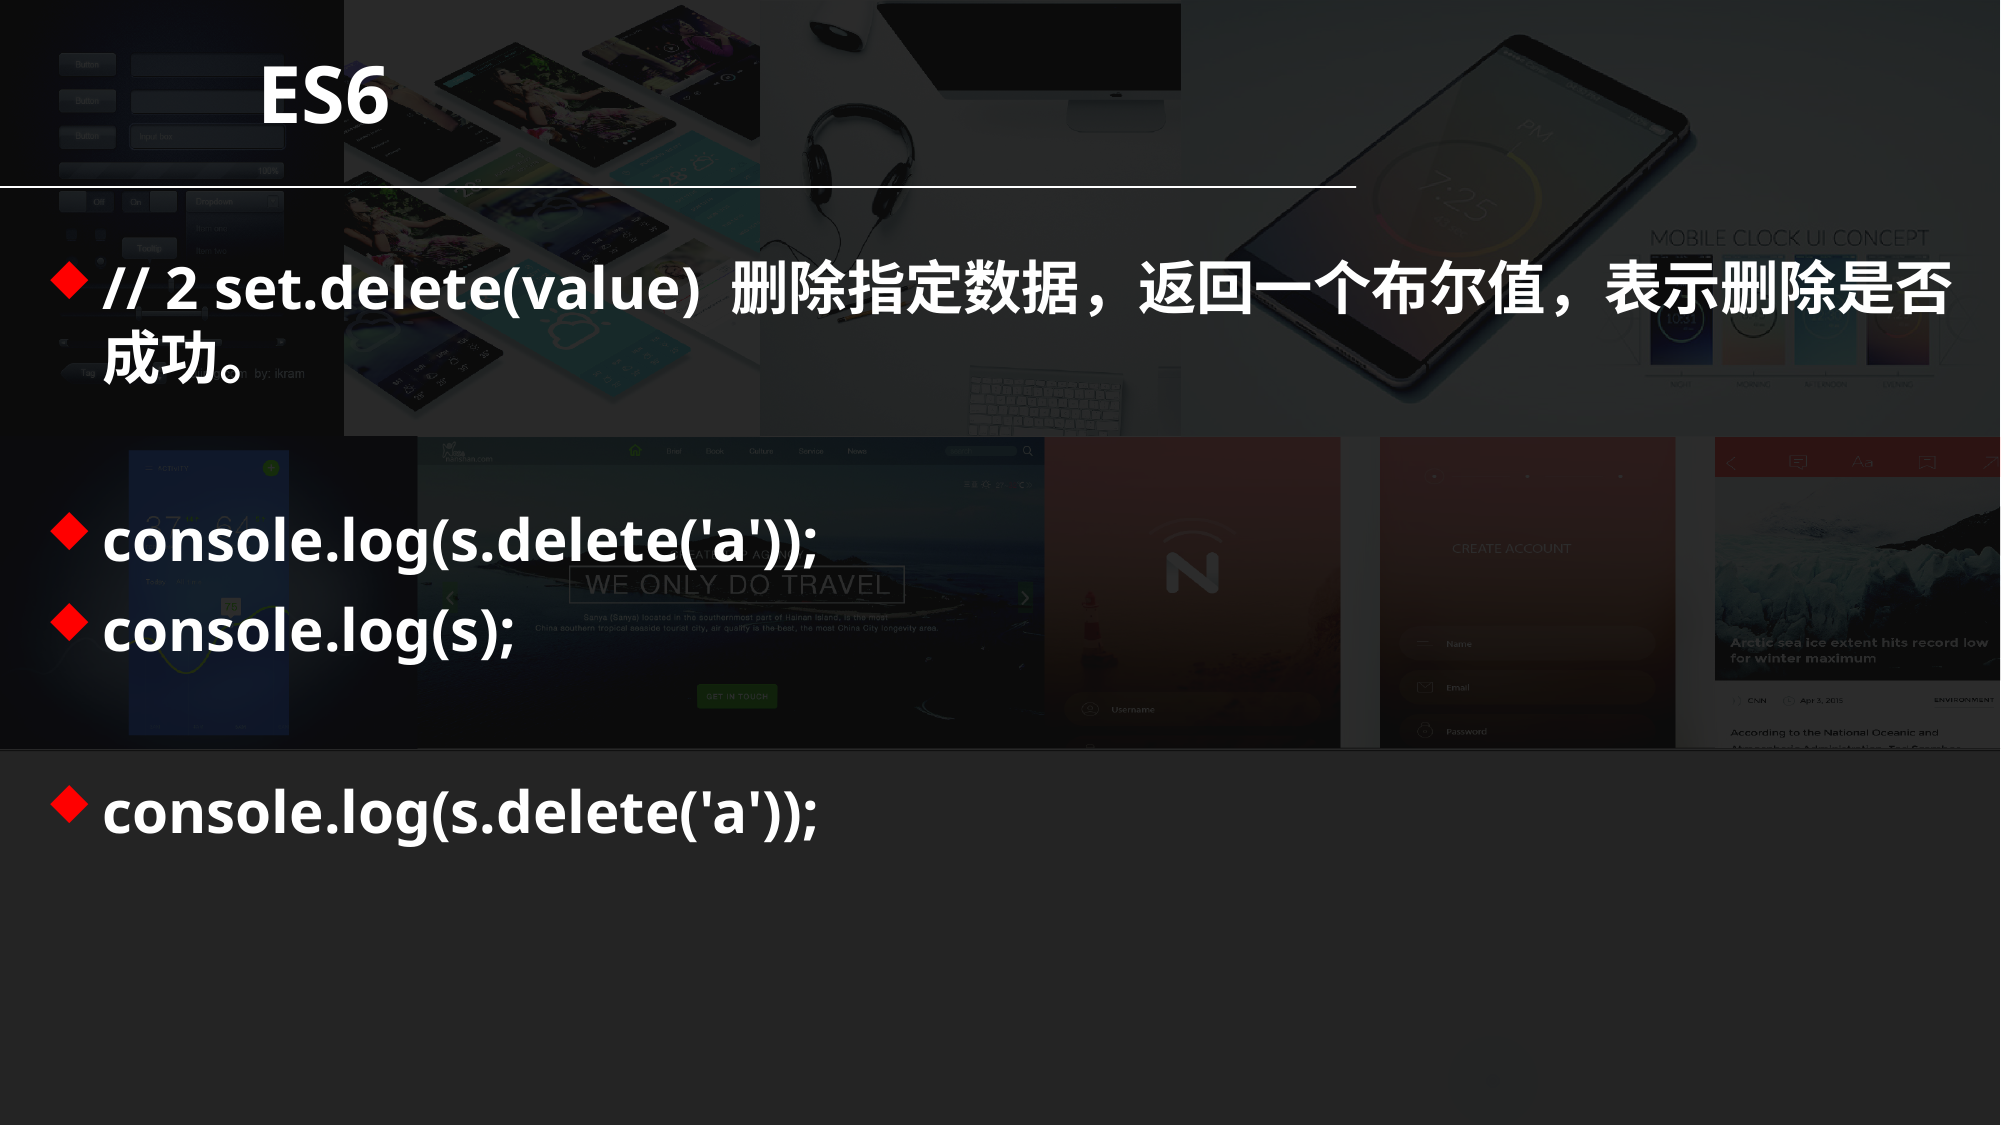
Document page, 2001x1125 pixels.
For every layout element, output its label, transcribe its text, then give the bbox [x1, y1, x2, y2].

list // 2 set.delete(value) 删除指定数据，返回一个布尔值，表示删除是否成功。 console.log(s.delete('a')); console.log(s); console.log(s.delete('a')); [31, 243, 1981, 1059]
list ES6 [242, 36, 1350, 187]
